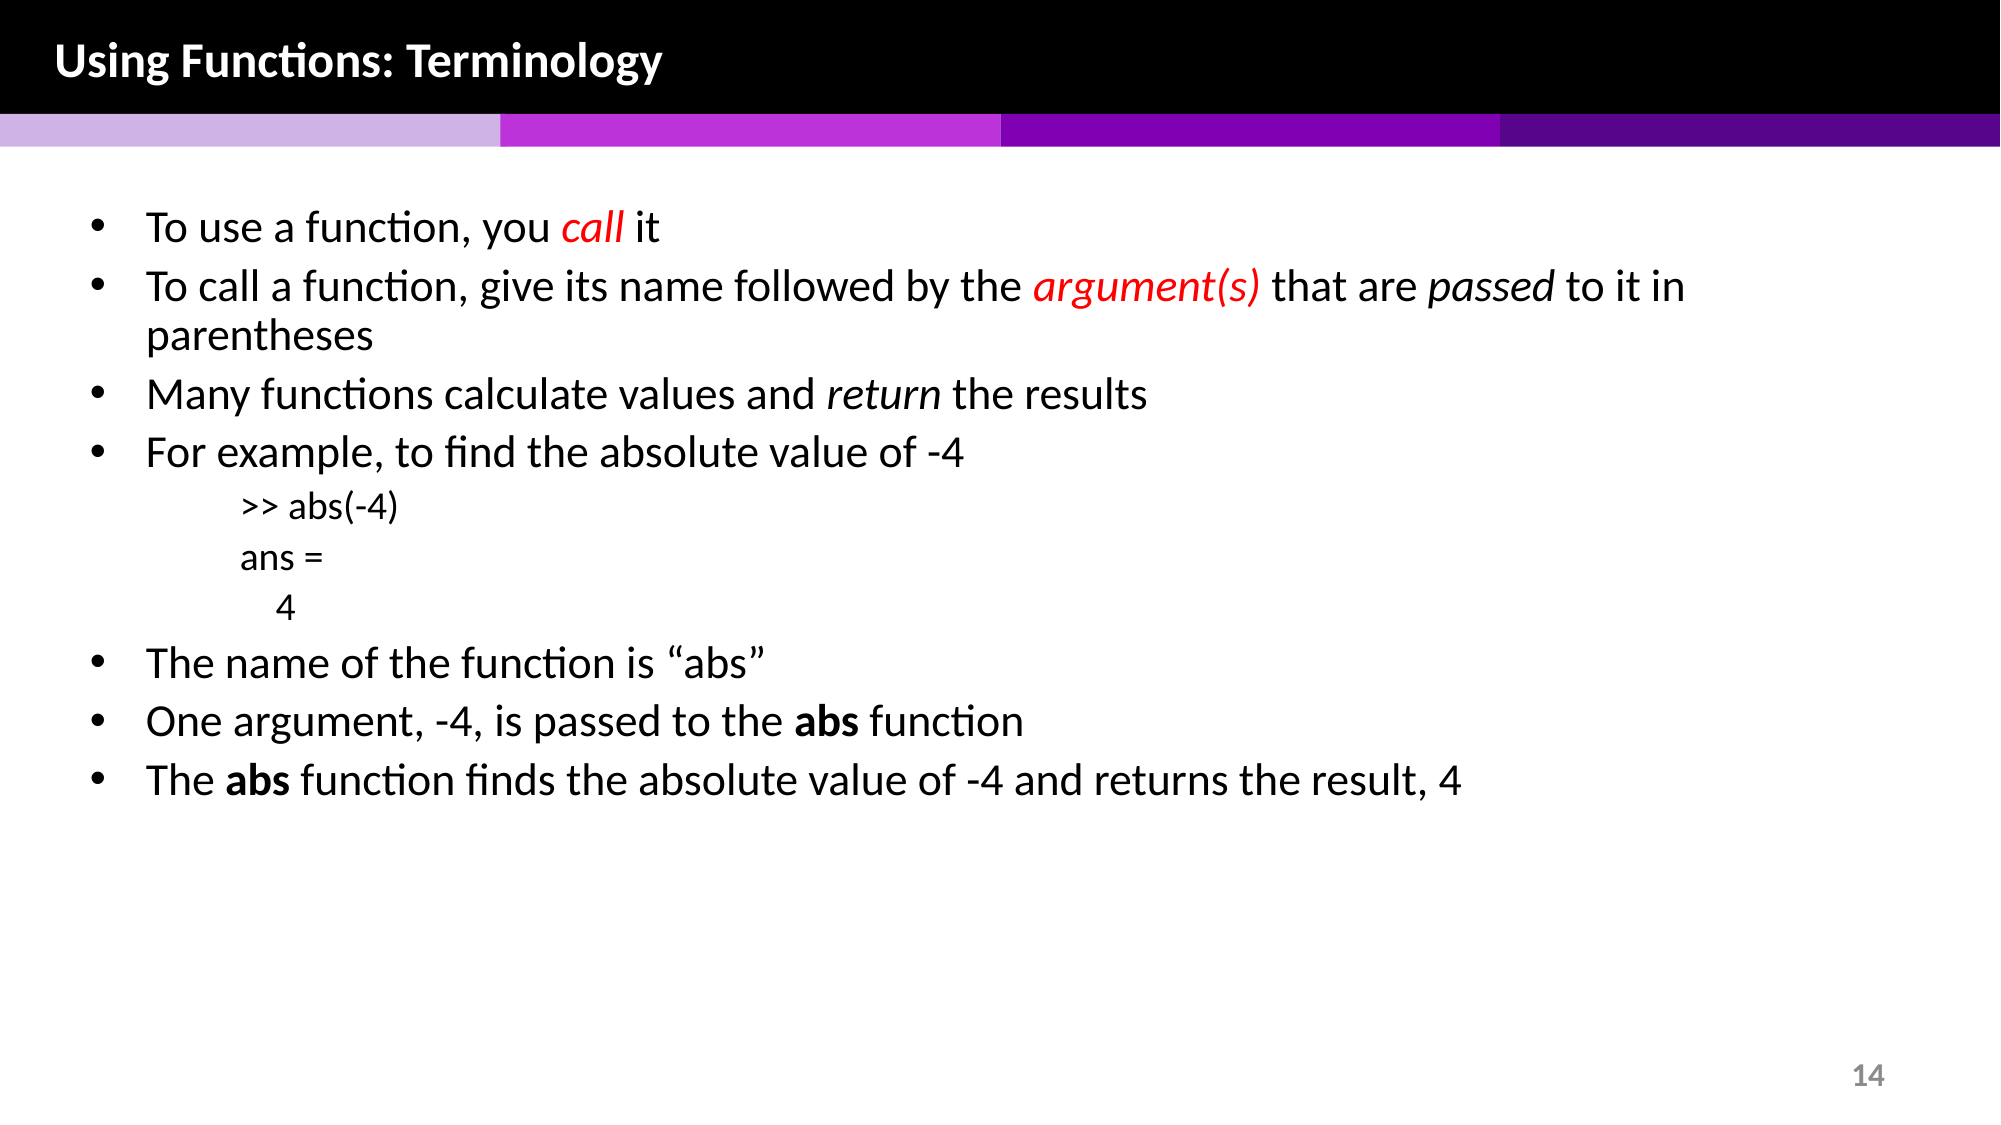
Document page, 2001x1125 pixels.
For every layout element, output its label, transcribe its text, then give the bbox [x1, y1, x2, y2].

list Using Functions: Terminology [39, 1, 1964, 114]
text_box To use a function, you call it To call a function, give its name followed by the argument(s) that are passed to it in parentheses Many functions calculate values and return the results For example, to find the absolute value of -4 >> abs(-4) ans = 4 The name of the function is “abs” One argument, -4, is passed to the abs function The abs function finds the absolute value of -4 and returns the result, 4 [74, 195, 1893, 916]
